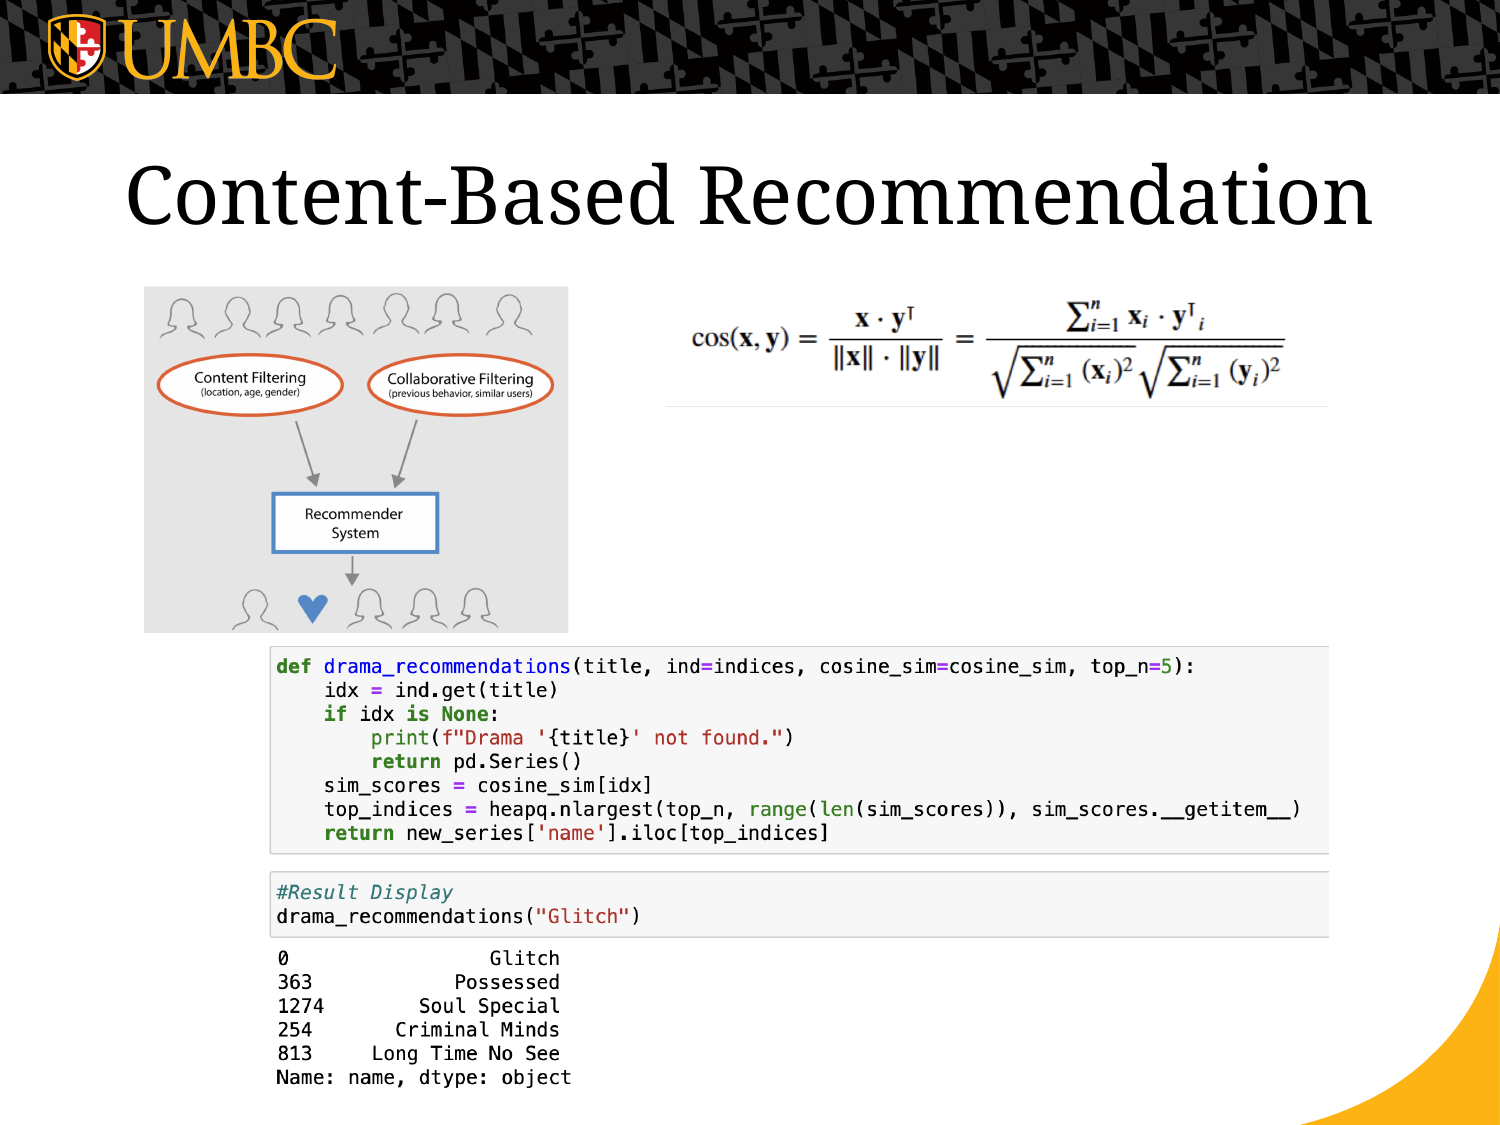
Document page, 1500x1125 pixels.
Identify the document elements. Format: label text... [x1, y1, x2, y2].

picture [263, 644, 1500, 1125]
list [144, 285, 571, 633]
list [665, 284, 1329, 411]
picture [0, 0, 1500, 94]
title Content-Based Recommendation [75, 98, 1425, 287]
